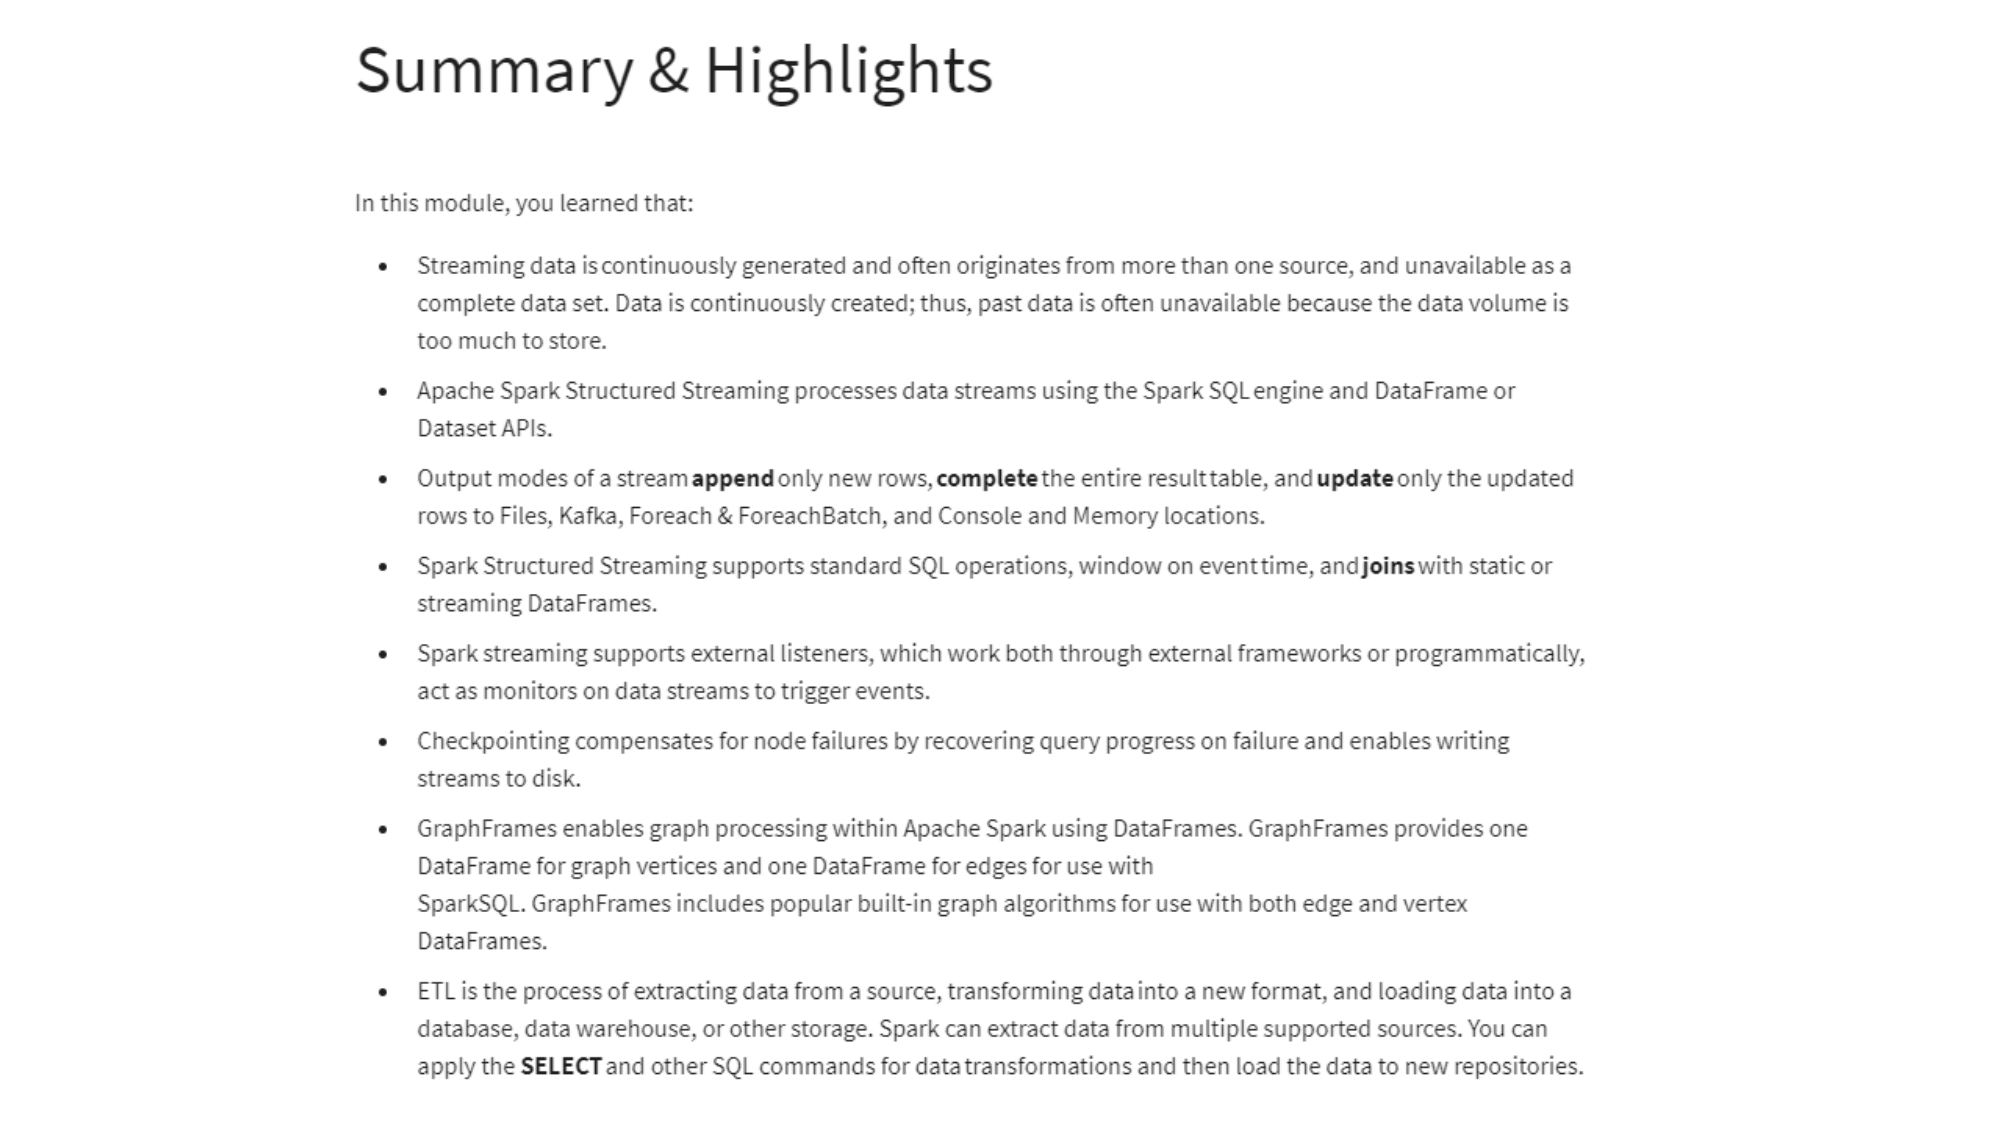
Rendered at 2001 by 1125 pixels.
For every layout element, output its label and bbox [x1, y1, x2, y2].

picture [326, 16, 1674, 1109]
